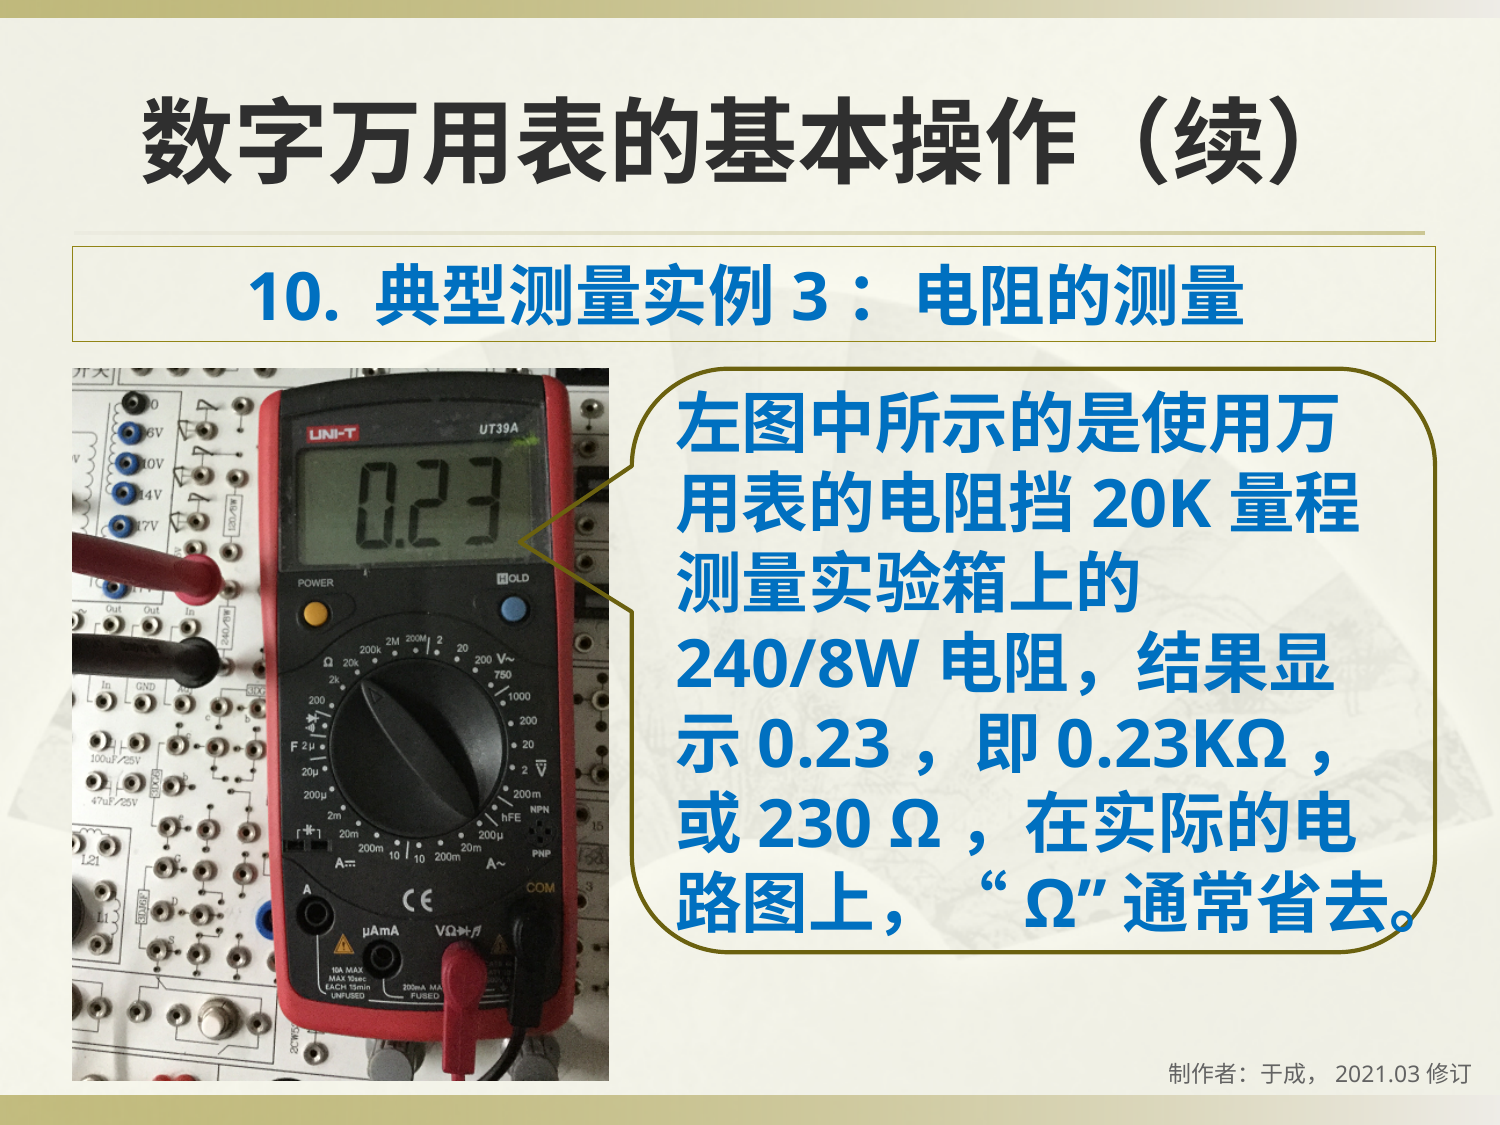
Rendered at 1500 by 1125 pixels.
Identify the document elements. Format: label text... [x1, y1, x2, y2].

text_box 左图中所示的是使用万用表的电阻挡20K量程测量实验箱上的240/8W电阻，结果显示0.23，即0.23KΩ，或230 Ω，在实际的电路图上，“Ω”通常省去。 [612, 366, 1438, 955]
text_box 10. 典型测量实例3：电阻的测量 [72, 246, 1436, 342]
title 数字万用表的基本操作（续） [0, 45, 1500, 233]
footer 制作者：于成，2021.03修订 [874, 1050, 1487, 1097]
picture [71, 368, 609, 1082]
